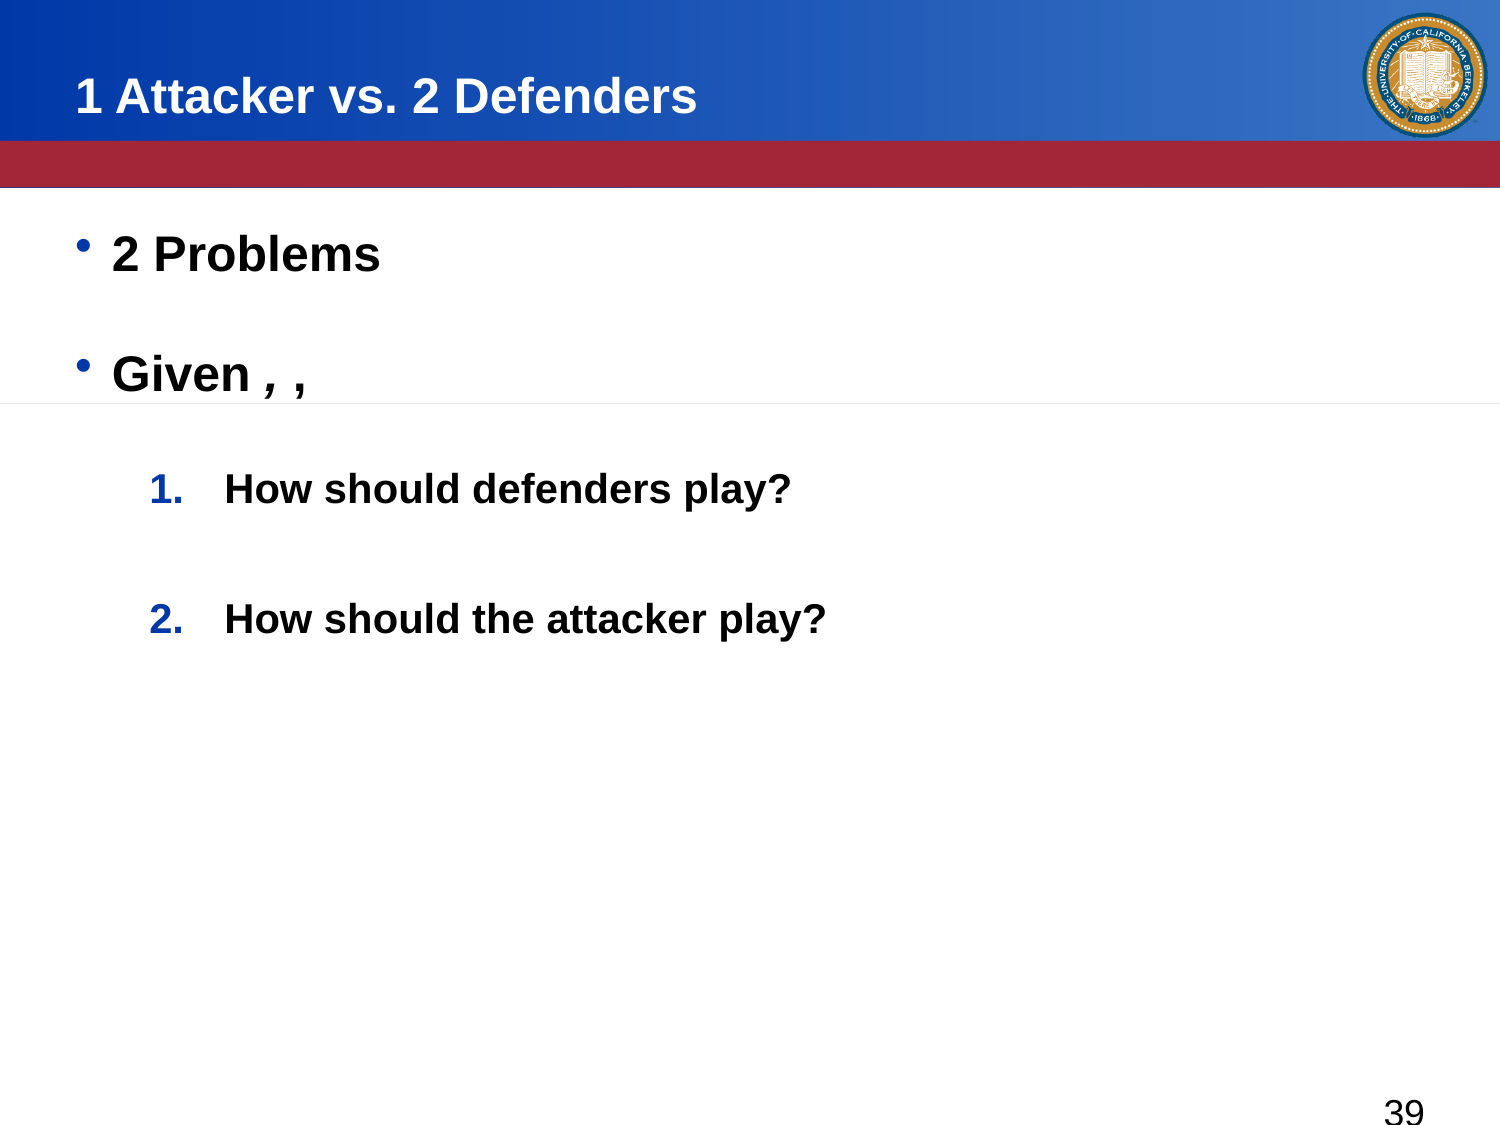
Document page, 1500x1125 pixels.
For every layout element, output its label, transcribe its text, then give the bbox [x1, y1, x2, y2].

slide_number 39 [1325, 1087, 1500, 1125]
title 1 Attacker vs. 2 Defenders [0, 31, 1345, 125]
picture [1362, 12, 1488, 138]
